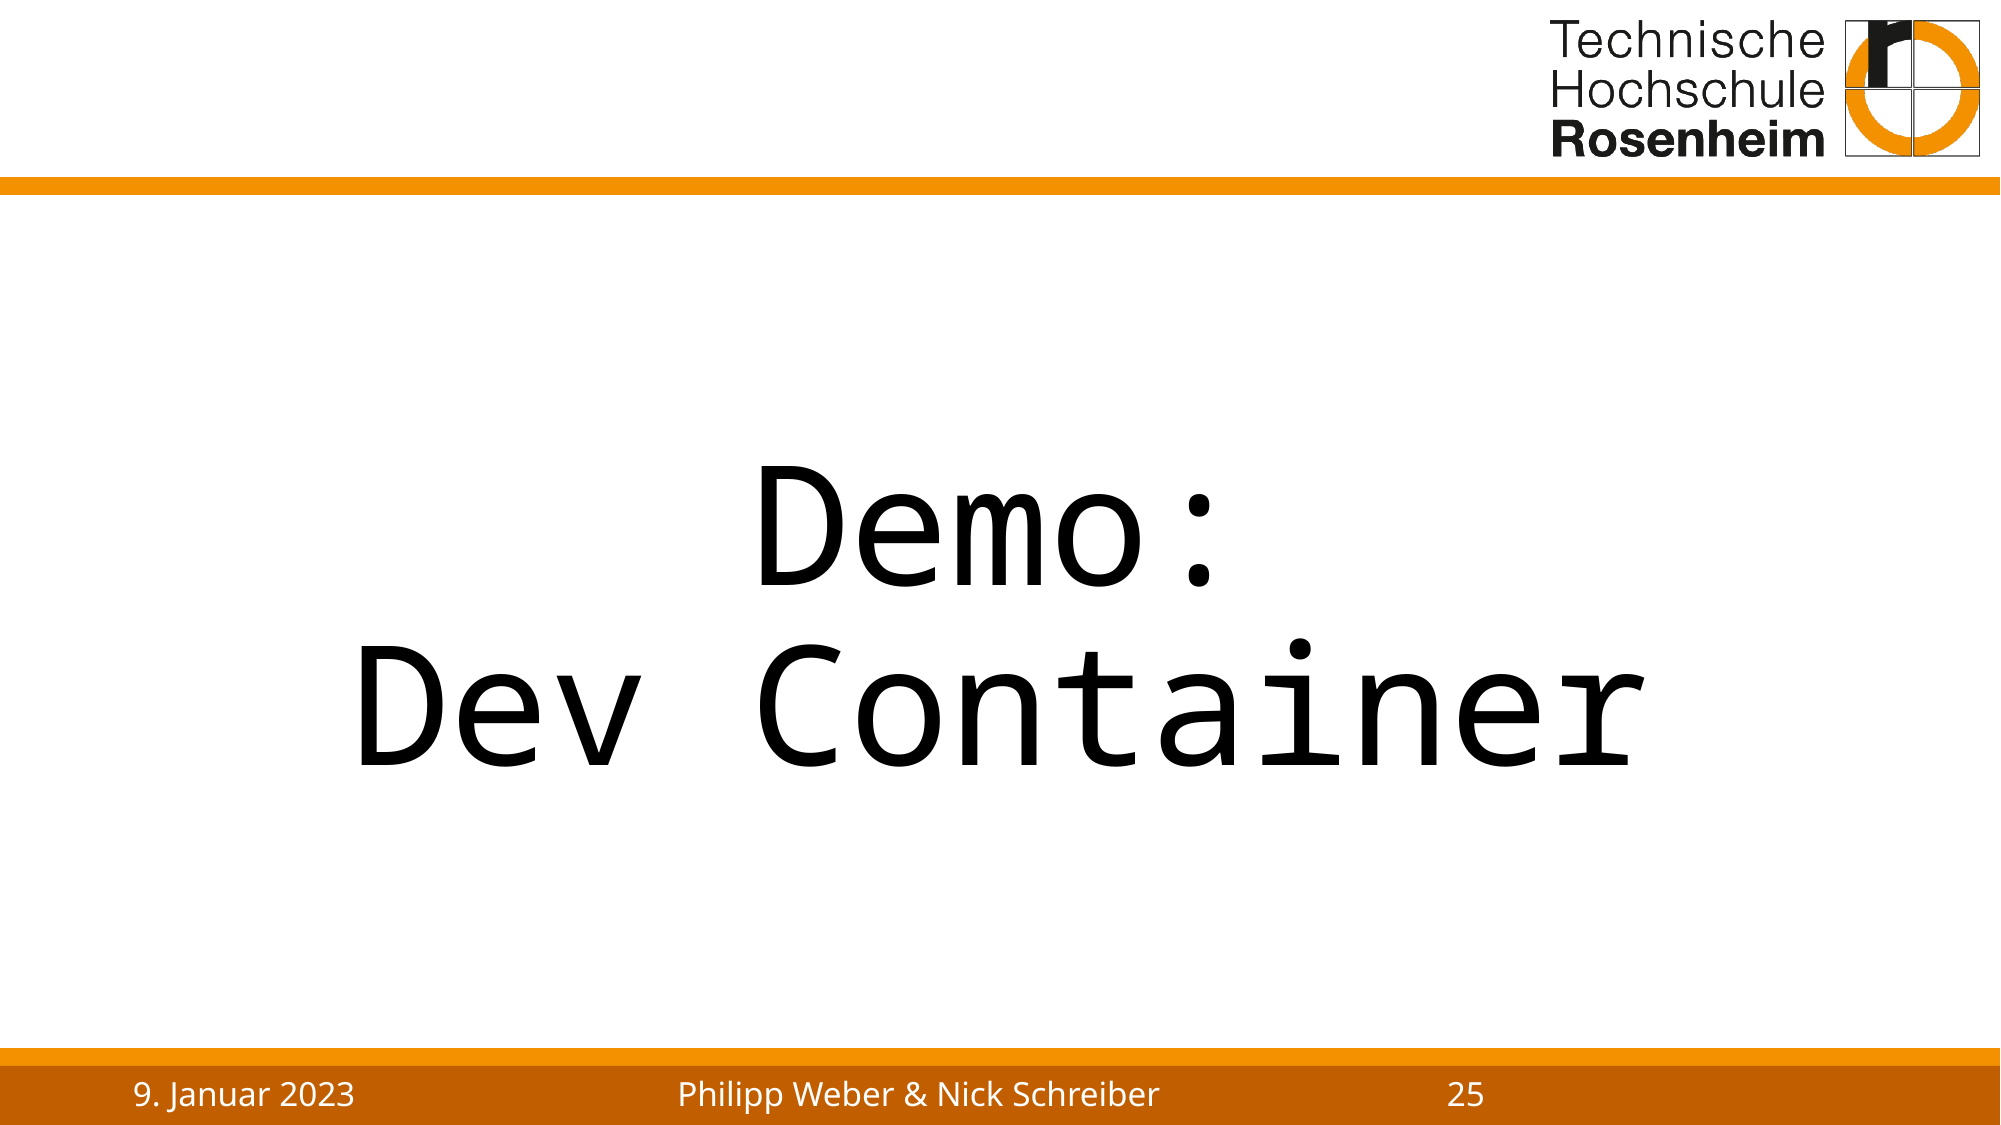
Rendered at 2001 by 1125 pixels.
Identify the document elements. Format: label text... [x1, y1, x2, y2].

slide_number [118, 1065, 569, 1125]
title Demo: Dev Container [249, 194, 1750, 1049]
footer Philipp Weber & Nick Schreiber [662, 1065, 1338, 1125]
slide_number 25 [1432, 1065, 1883, 1125]
picture [1550, 20, 1980, 157]
